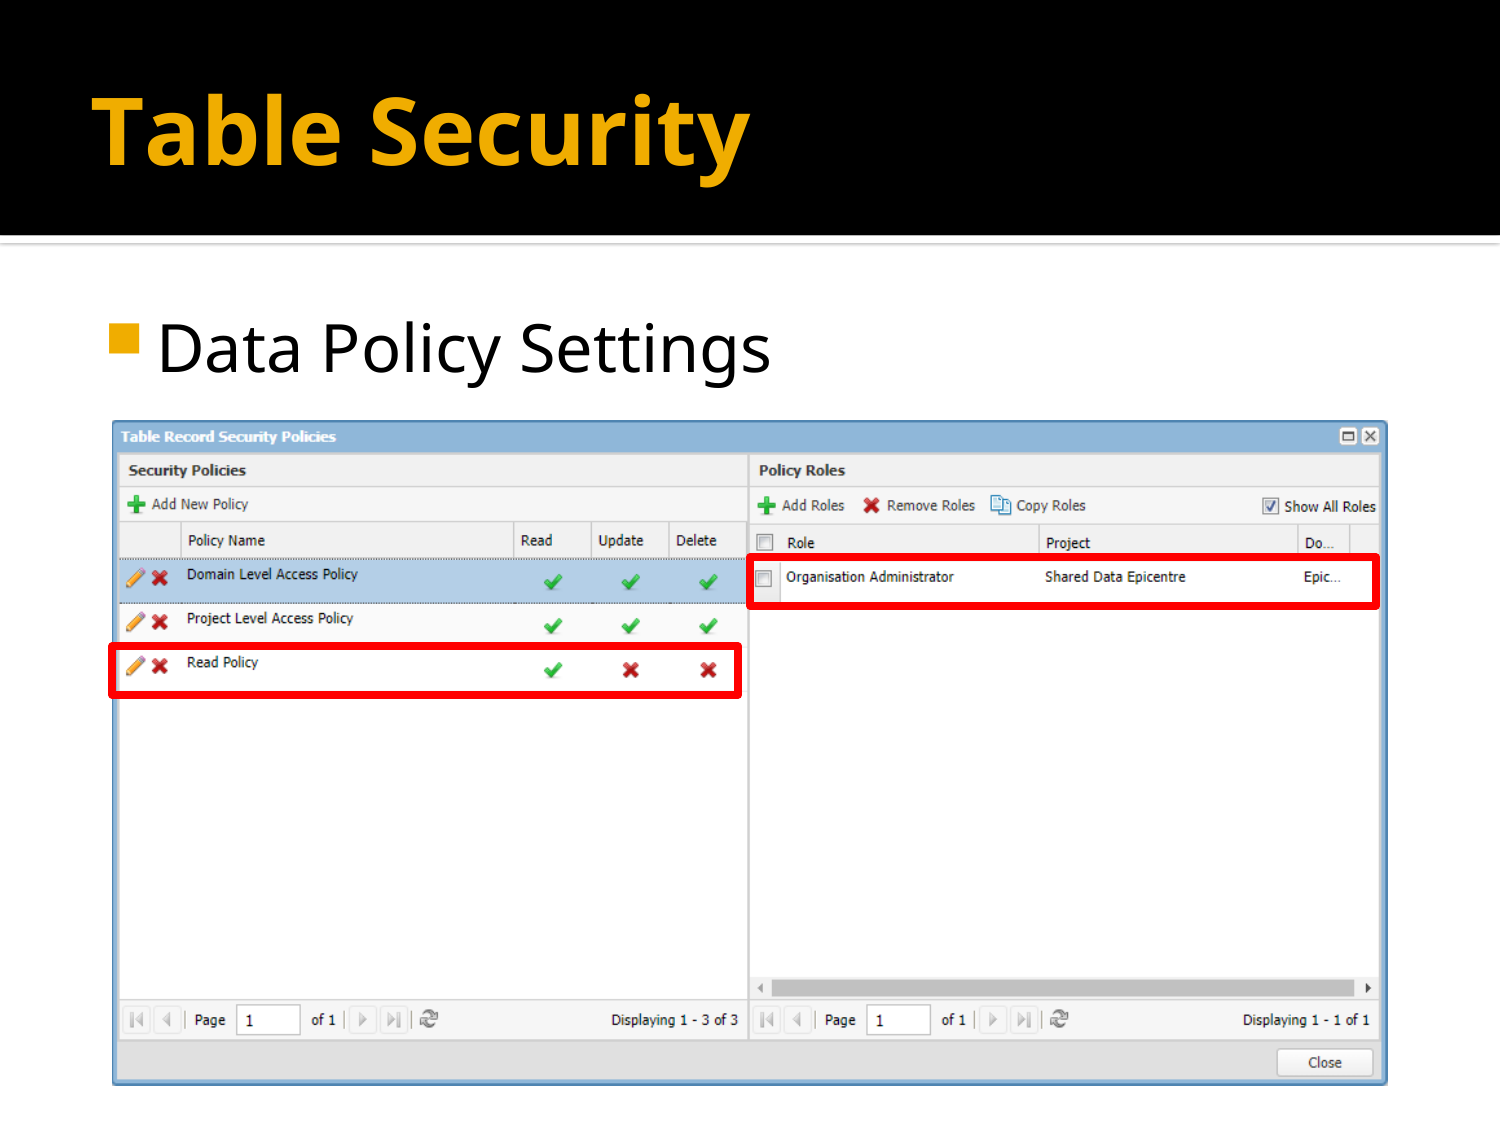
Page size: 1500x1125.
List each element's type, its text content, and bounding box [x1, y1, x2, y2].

title Table Security [75, 25, 1425, 231]
picture [112, 420, 1388, 1086]
list Data Policy Settings [75, 291, 1425, 1050]
